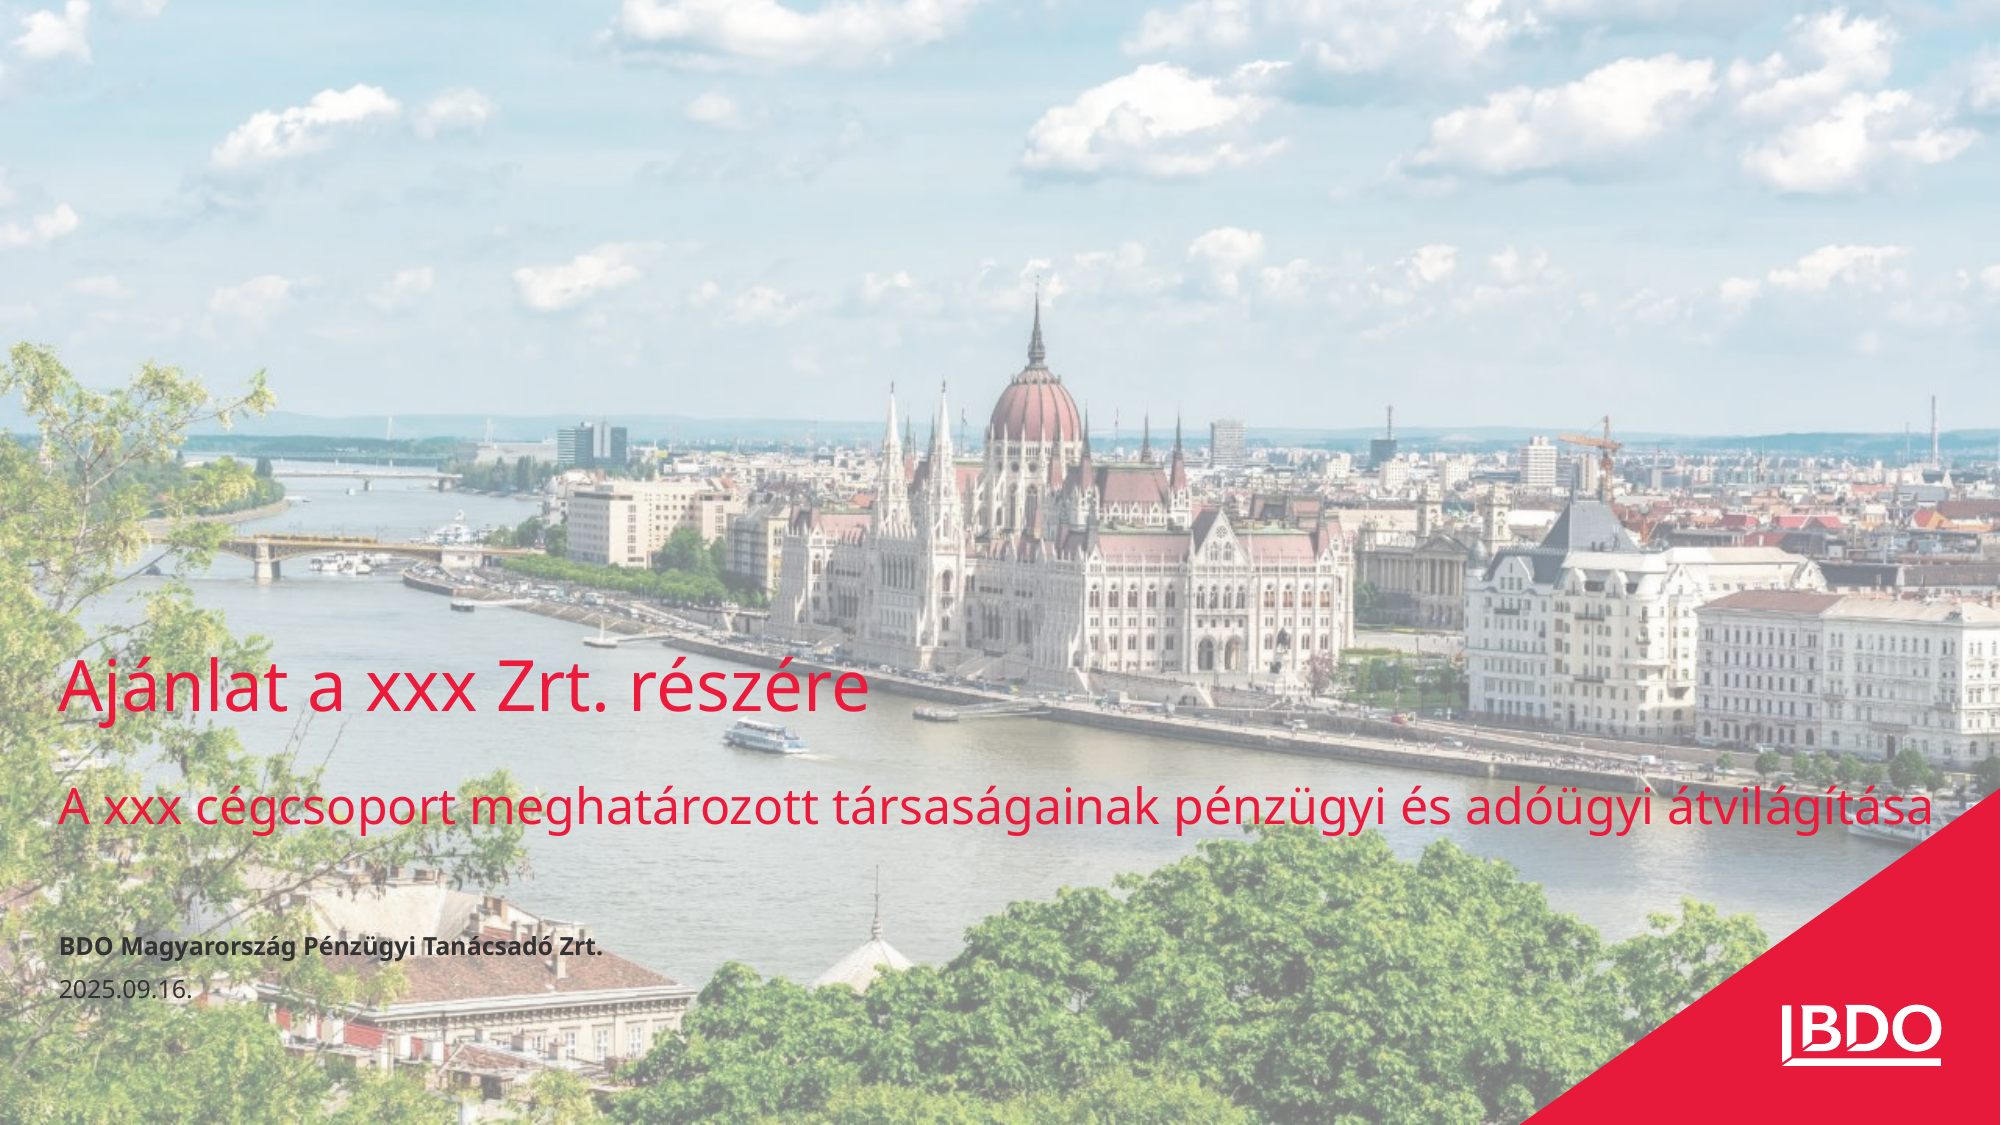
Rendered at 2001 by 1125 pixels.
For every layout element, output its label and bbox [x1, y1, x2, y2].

text_box [1518, 787, 2000, 1125]
picture [0, 0, 2000, 1125]
